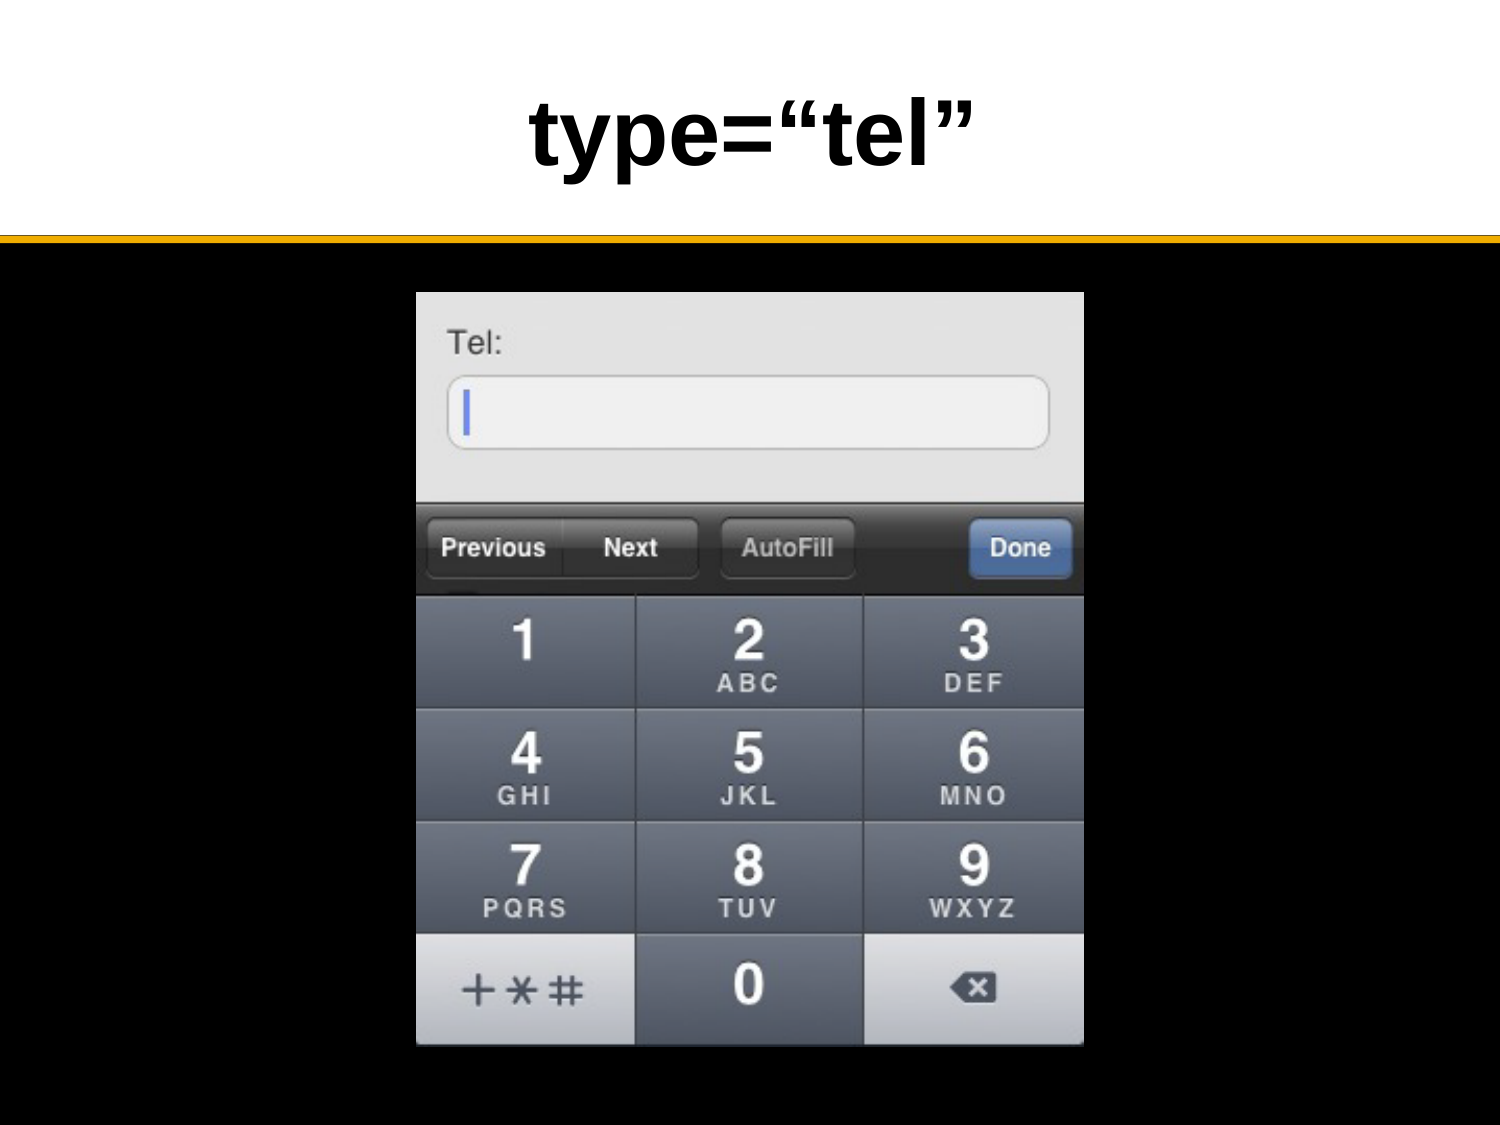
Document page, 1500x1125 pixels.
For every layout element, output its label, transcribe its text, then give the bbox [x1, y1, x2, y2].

title type=“tel” [75, 25, 1425, 231]
picture [416, 292, 1084, 1048]
